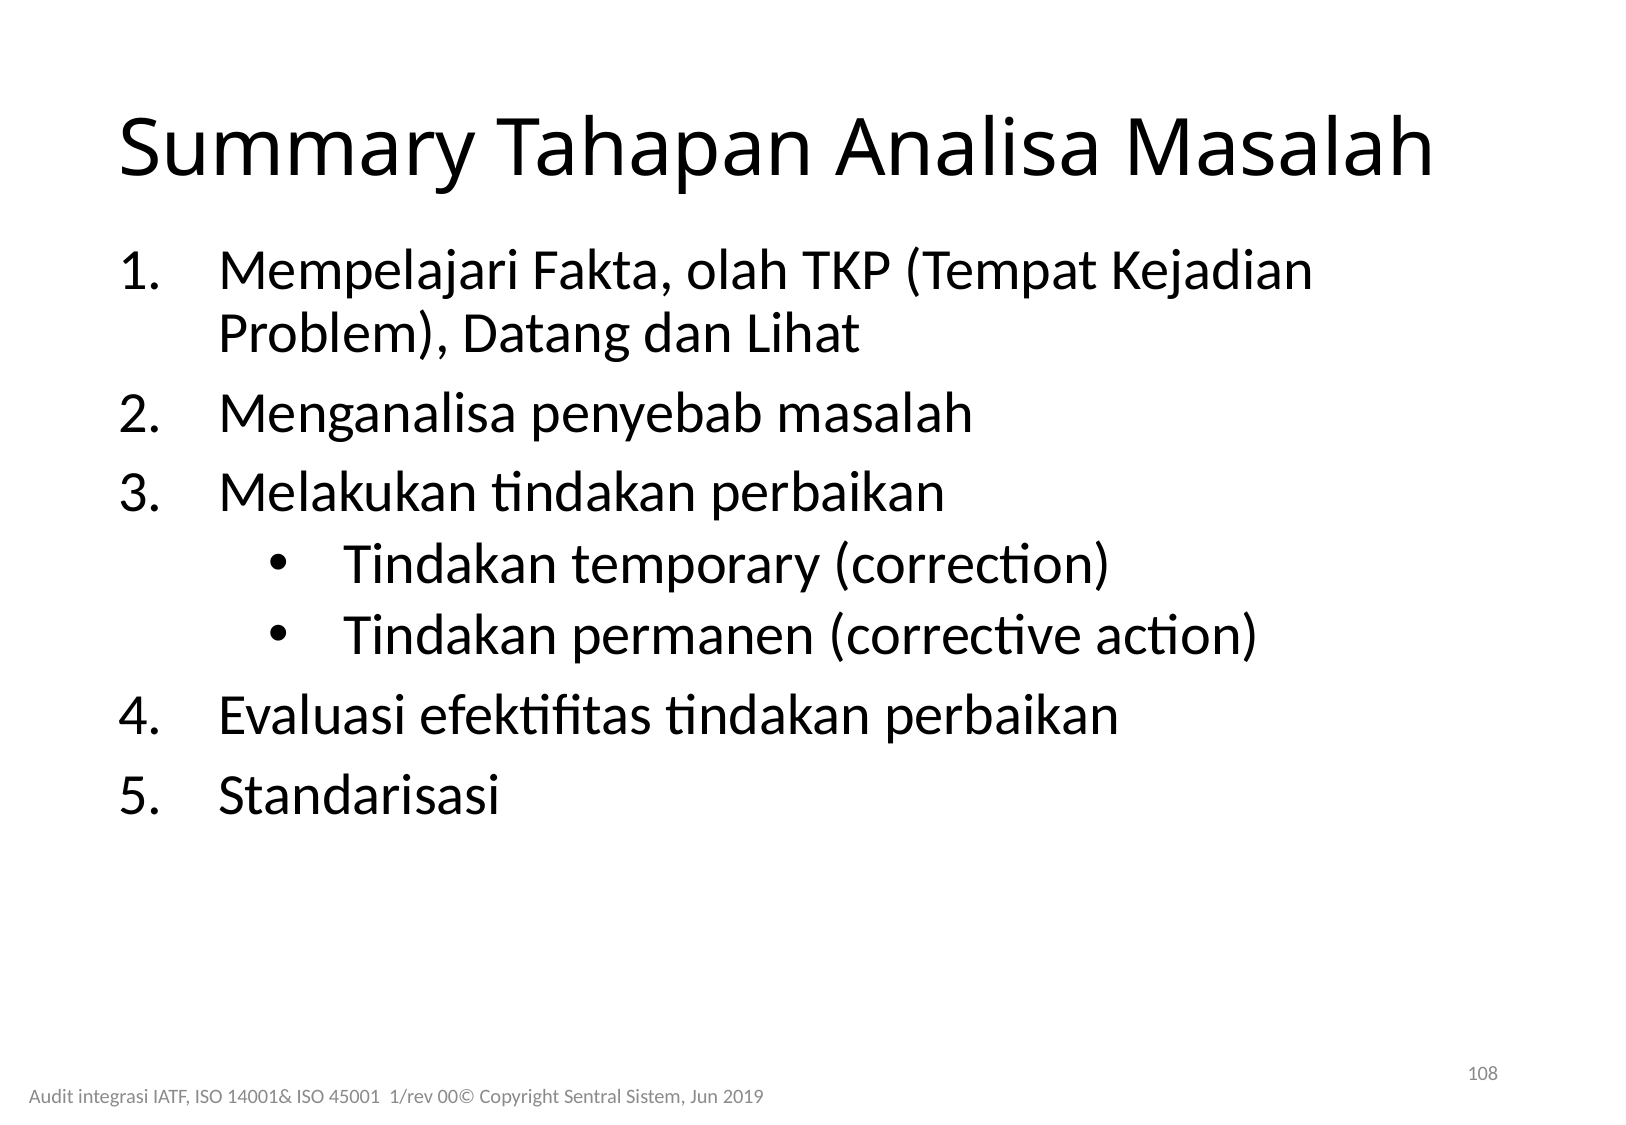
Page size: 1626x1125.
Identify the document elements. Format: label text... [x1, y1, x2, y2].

footer Audit integrasi IATF, ISO 14001& ISO 45001 1/rev 00© Copyright Sentral Sistem, Jun 2019 [3, 1065, 789, 1125]
slide_number 108 [1147, 1042, 1514, 1103]
list Mempelajari Fakta, olah TKP (Tempat Kejadian Problem), Datang dan Lihat Menganalisa penyebab masalah Melakukan tindakan perbaikan Tindakan temporary (correction) Tindakan permanen (corrective action) Evaluasi efektifitas tindakan perbaikan Standarisasi [103, 231, 1542, 1043]
title Summary Tahapan Analisa Masalah [103, 55, 1591, 244]
